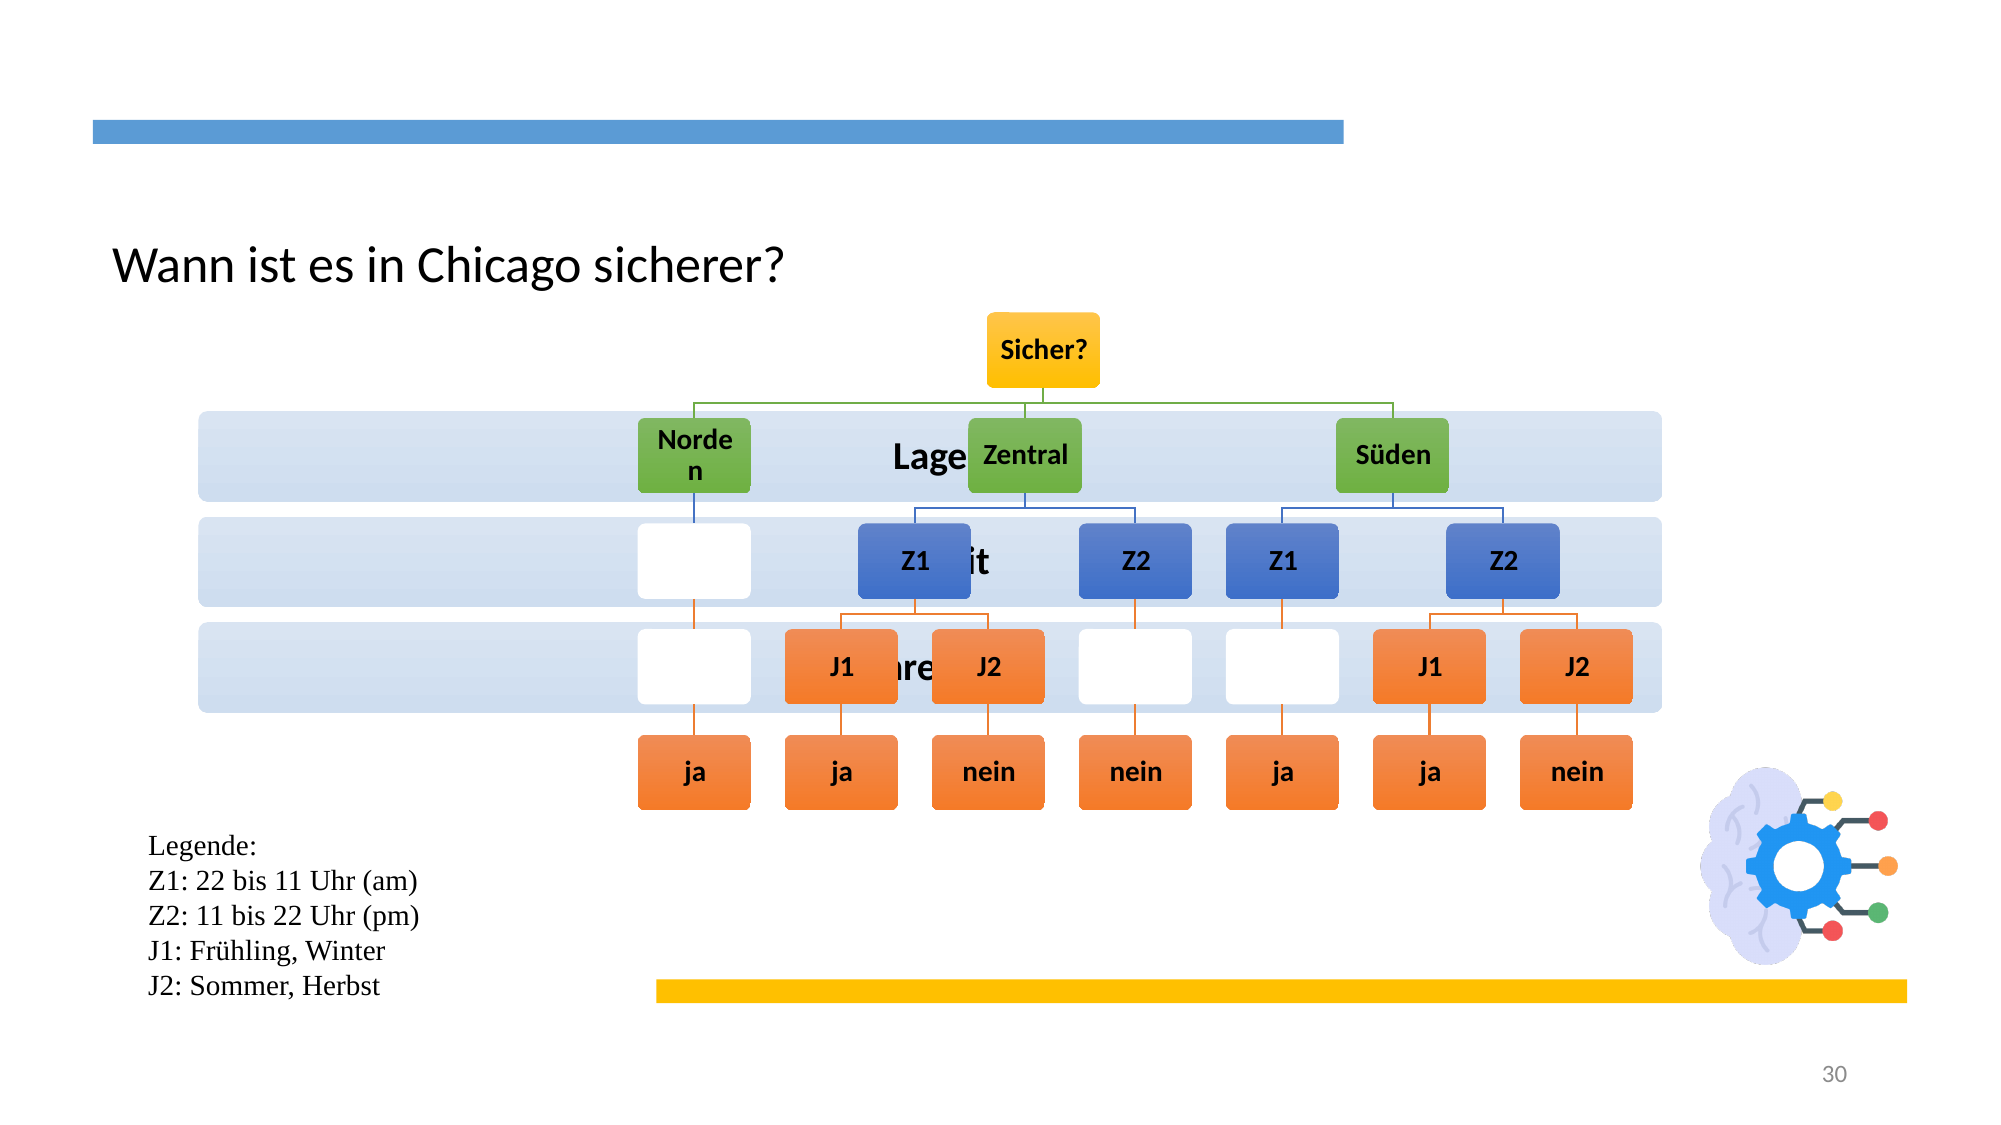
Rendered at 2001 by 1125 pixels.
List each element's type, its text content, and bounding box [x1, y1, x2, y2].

text_box Legende: Z1: 22 bis 11 Uhr (am) Z2: 11 bis 22 Uhr (pm) J1: Frühling, Winter J2: Sommer, Herbst [133, 819, 198, 1009]
picture [1690, 757, 1908, 975]
text_box [92, 119, 198, 145]
text_box Wann ist es in Chicago sicherer? [97, 223, 198, 301]
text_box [198, 40, 1663, 1075]
text_box [1663, 978, 1908, 1004]
slide_number 30 [1412, 1042, 1863, 1103]
